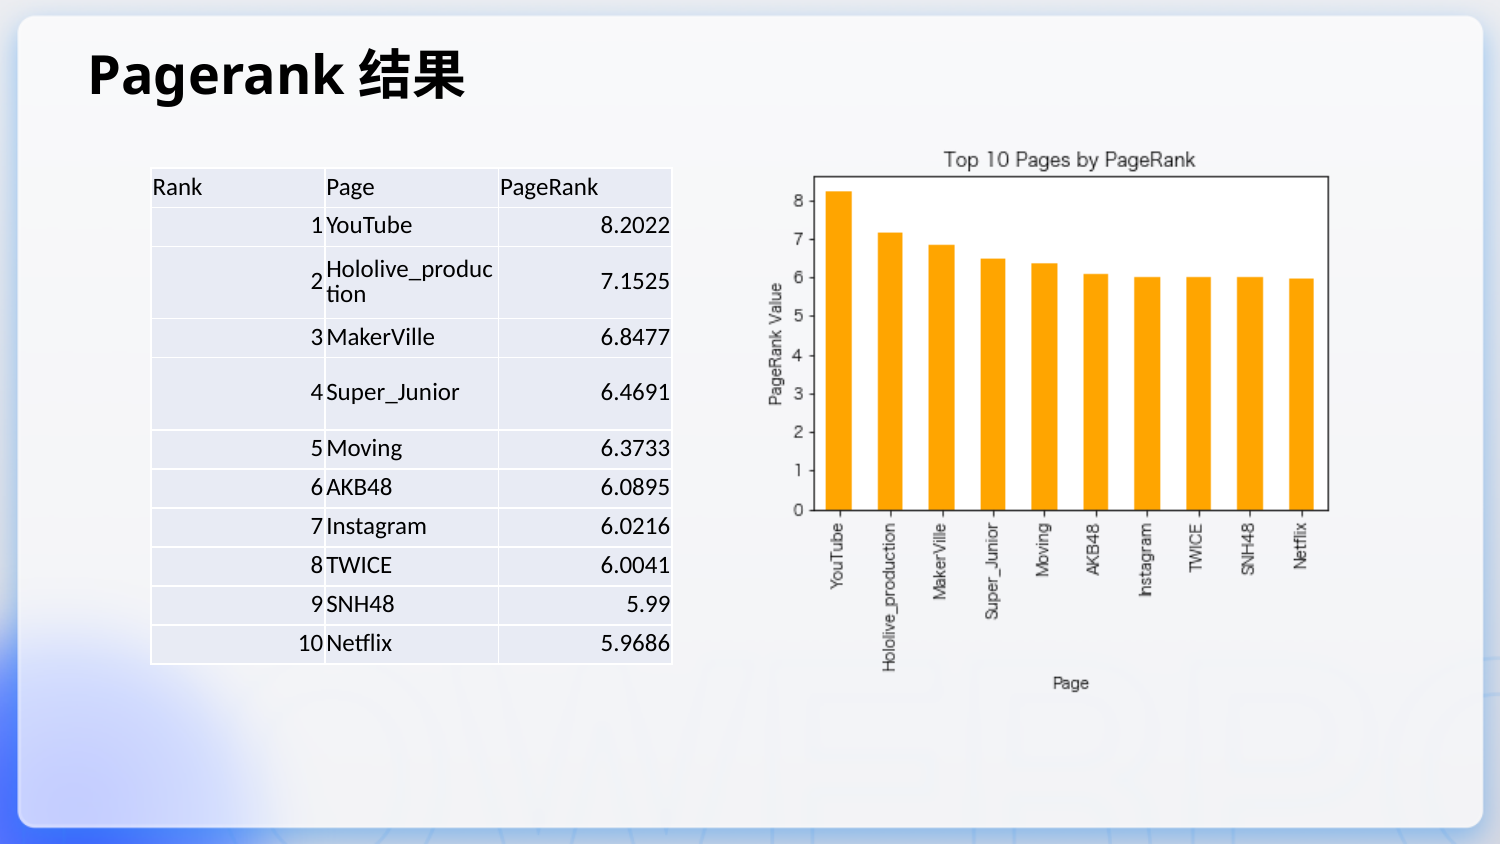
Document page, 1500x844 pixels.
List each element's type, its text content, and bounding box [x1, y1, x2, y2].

table_cell 5 [152, 431, 324, 468]
table_cell TWICE [326, 548, 498, 585]
table_header PageRank [499, 169, 671, 207]
table_cell 4 [152, 358, 324, 429]
table_header Rank [152, 169, 324, 207]
table_cell 6.0895 [499, 470, 671, 507]
table_cell 7.1525 [499, 247, 671, 318]
table_cell Instagram [326, 509, 498, 546]
table_cell 3 [152, 319, 324, 357]
table_cell Super_Junior [326, 358, 498, 429]
table_cell 2 [152, 247, 324, 318]
table_cell 5.99 [499, 587, 671, 624]
table_cell AKB48 [326, 470, 498, 507]
picture [0, 0, 1500, 844]
table_cell YouTube [326, 208, 498, 246]
text_box Pagerank结果 [72, 33, 481, 113]
table_header Page [326, 169, 498, 207]
table_cell 1 [152, 208, 324, 246]
table_cell 8 [152, 548, 324, 585]
table_cell 5.9686 [499, 626, 671, 663]
table_cell 6 [152, 470, 324, 507]
table_cell 6.0041 [499, 548, 671, 585]
table_cell 6.4691 [499, 358, 671, 429]
table_cell Moving [326, 431, 498, 468]
table_cell MakerVille [326, 319, 498, 357]
table_cell 9 [152, 587, 324, 624]
table_cell 6.3733 [499, 431, 671, 468]
table_cell 8.2022 [499, 208, 671, 246]
table_cell Netflix [326, 626, 498, 663]
table_cell 6.8477 [499, 319, 671, 357]
table_cell Hololive_production [326, 247, 498, 318]
table_cell SNH48 [326, 587, 498, 624]
table_cell 10 [152, 626, 324, 663]
table_cell 6.0216 [499, 509, 671, 546]
table_cell 7 [152, 509, 324, 546]
